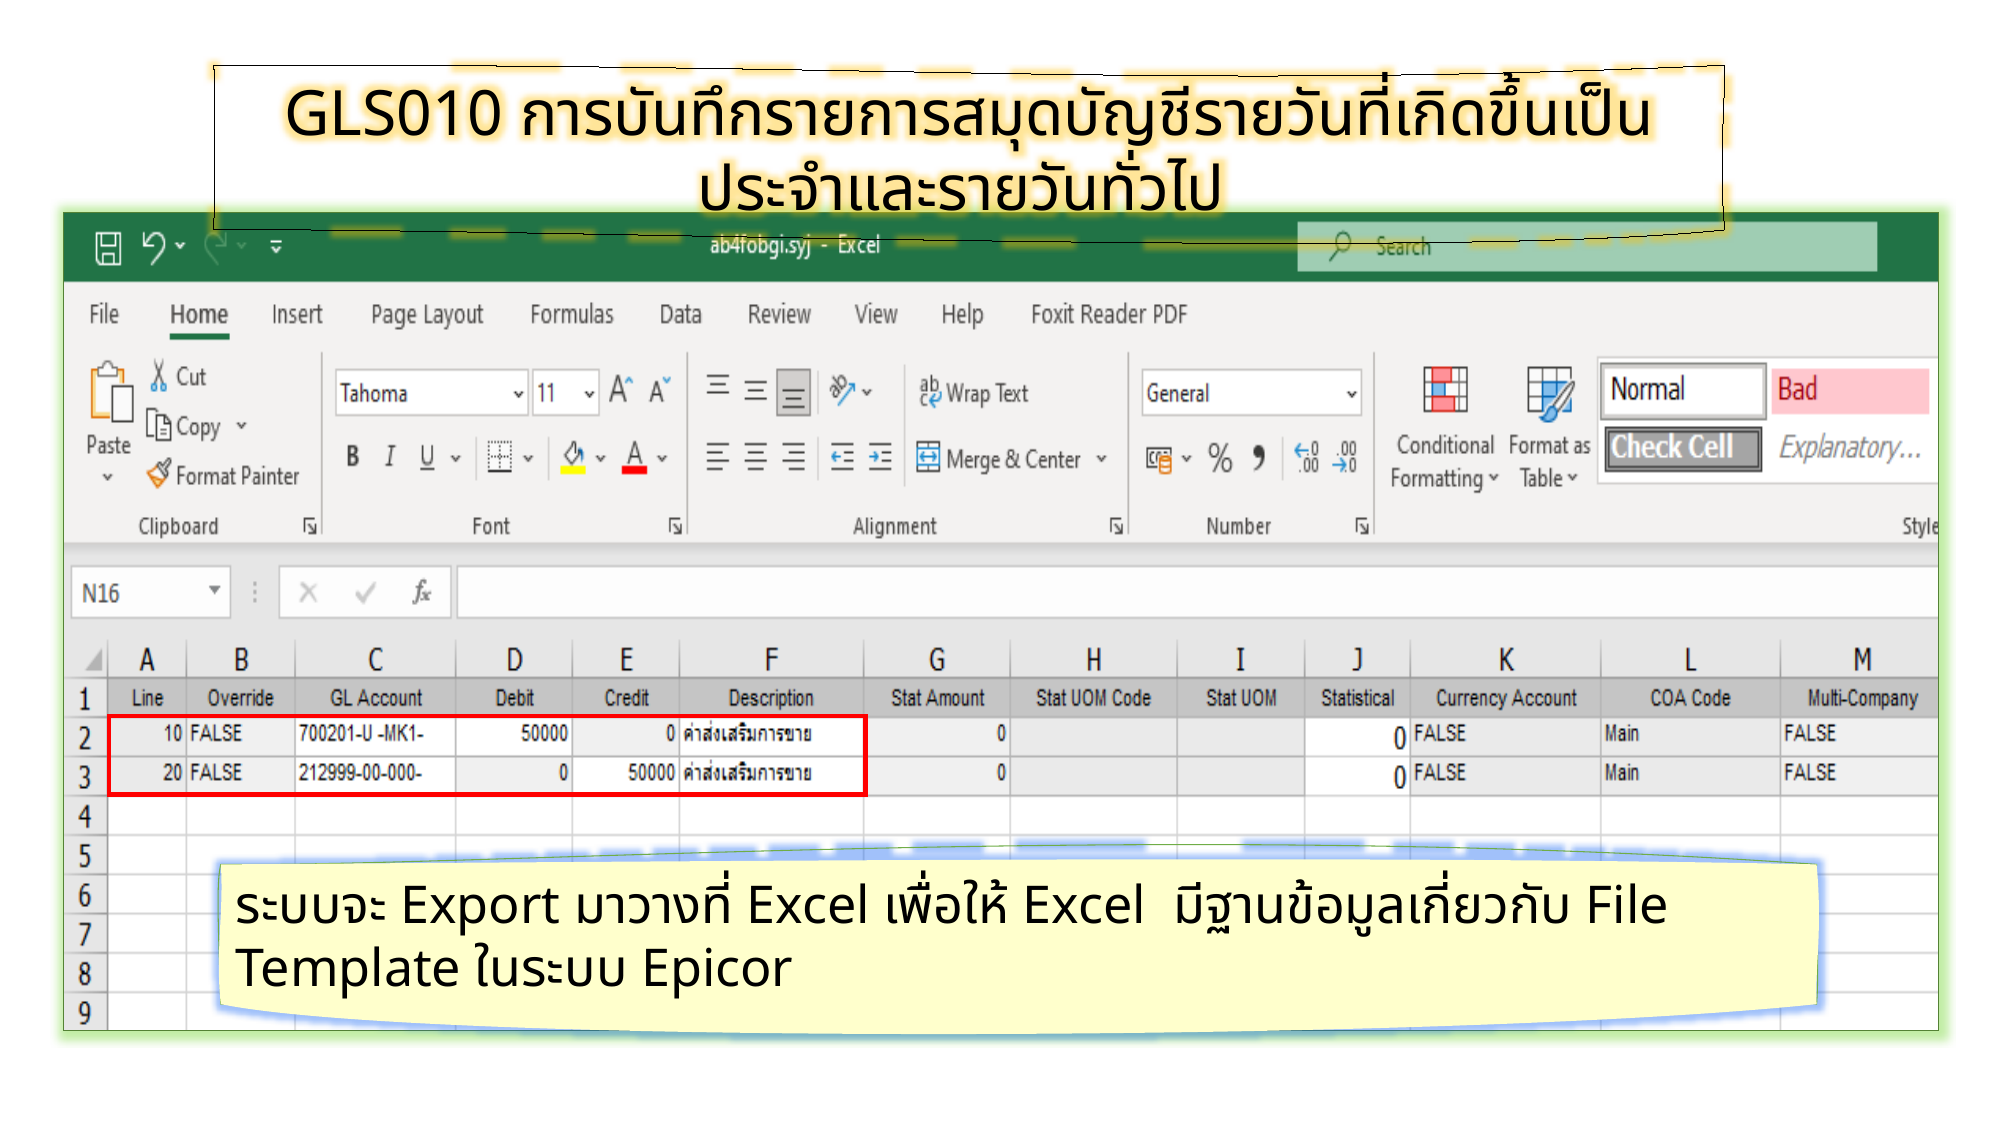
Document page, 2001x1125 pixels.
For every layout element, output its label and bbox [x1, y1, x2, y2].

text_box [63, 65, 1939, 1031]
